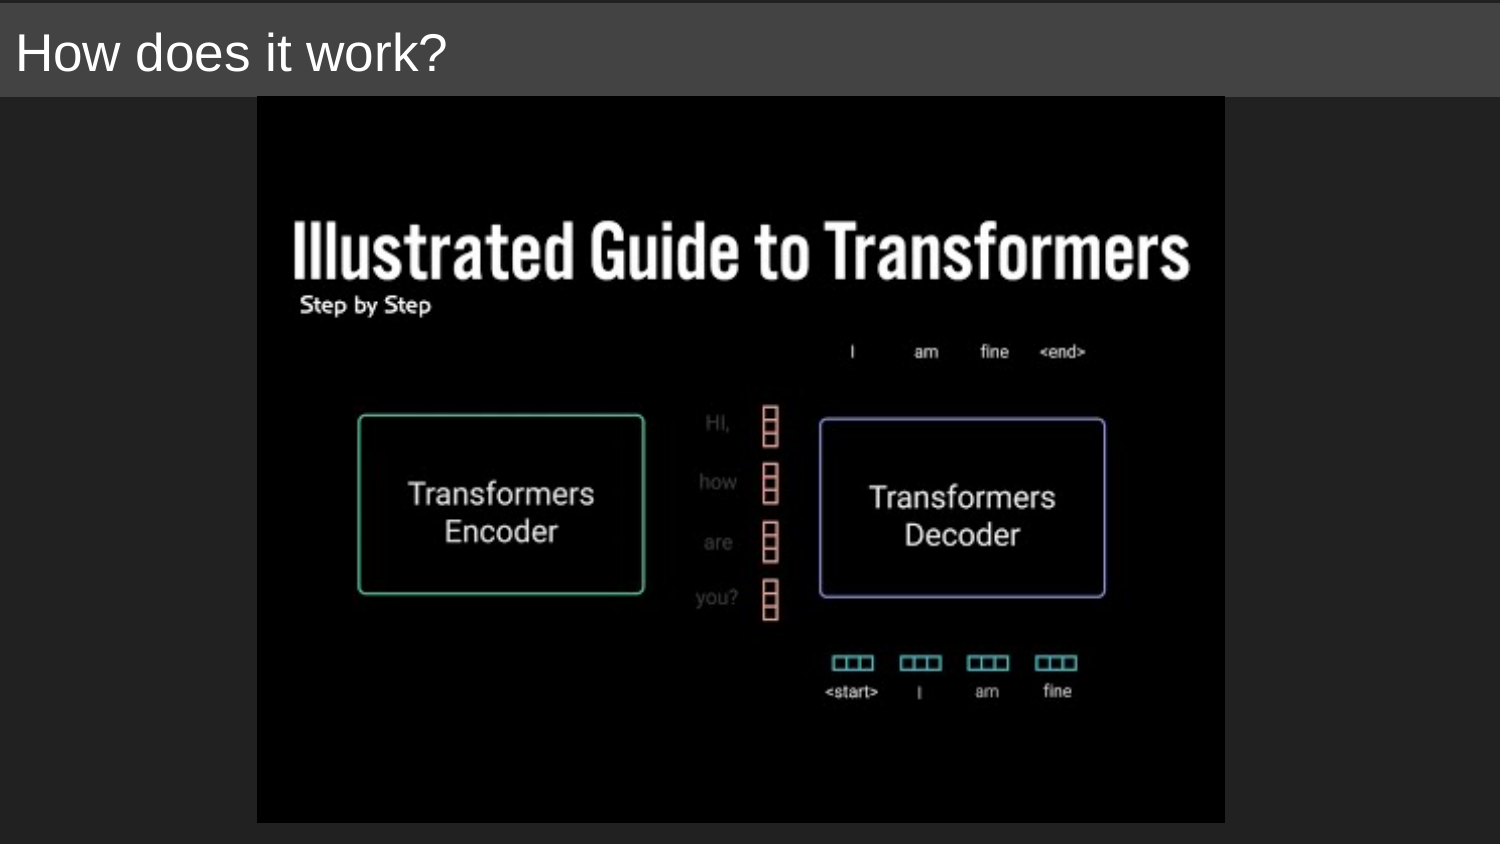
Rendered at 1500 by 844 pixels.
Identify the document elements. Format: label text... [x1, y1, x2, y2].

title How does it work? [0, 3, 1500, 97]
picture [257, 96, 1226, 823]
